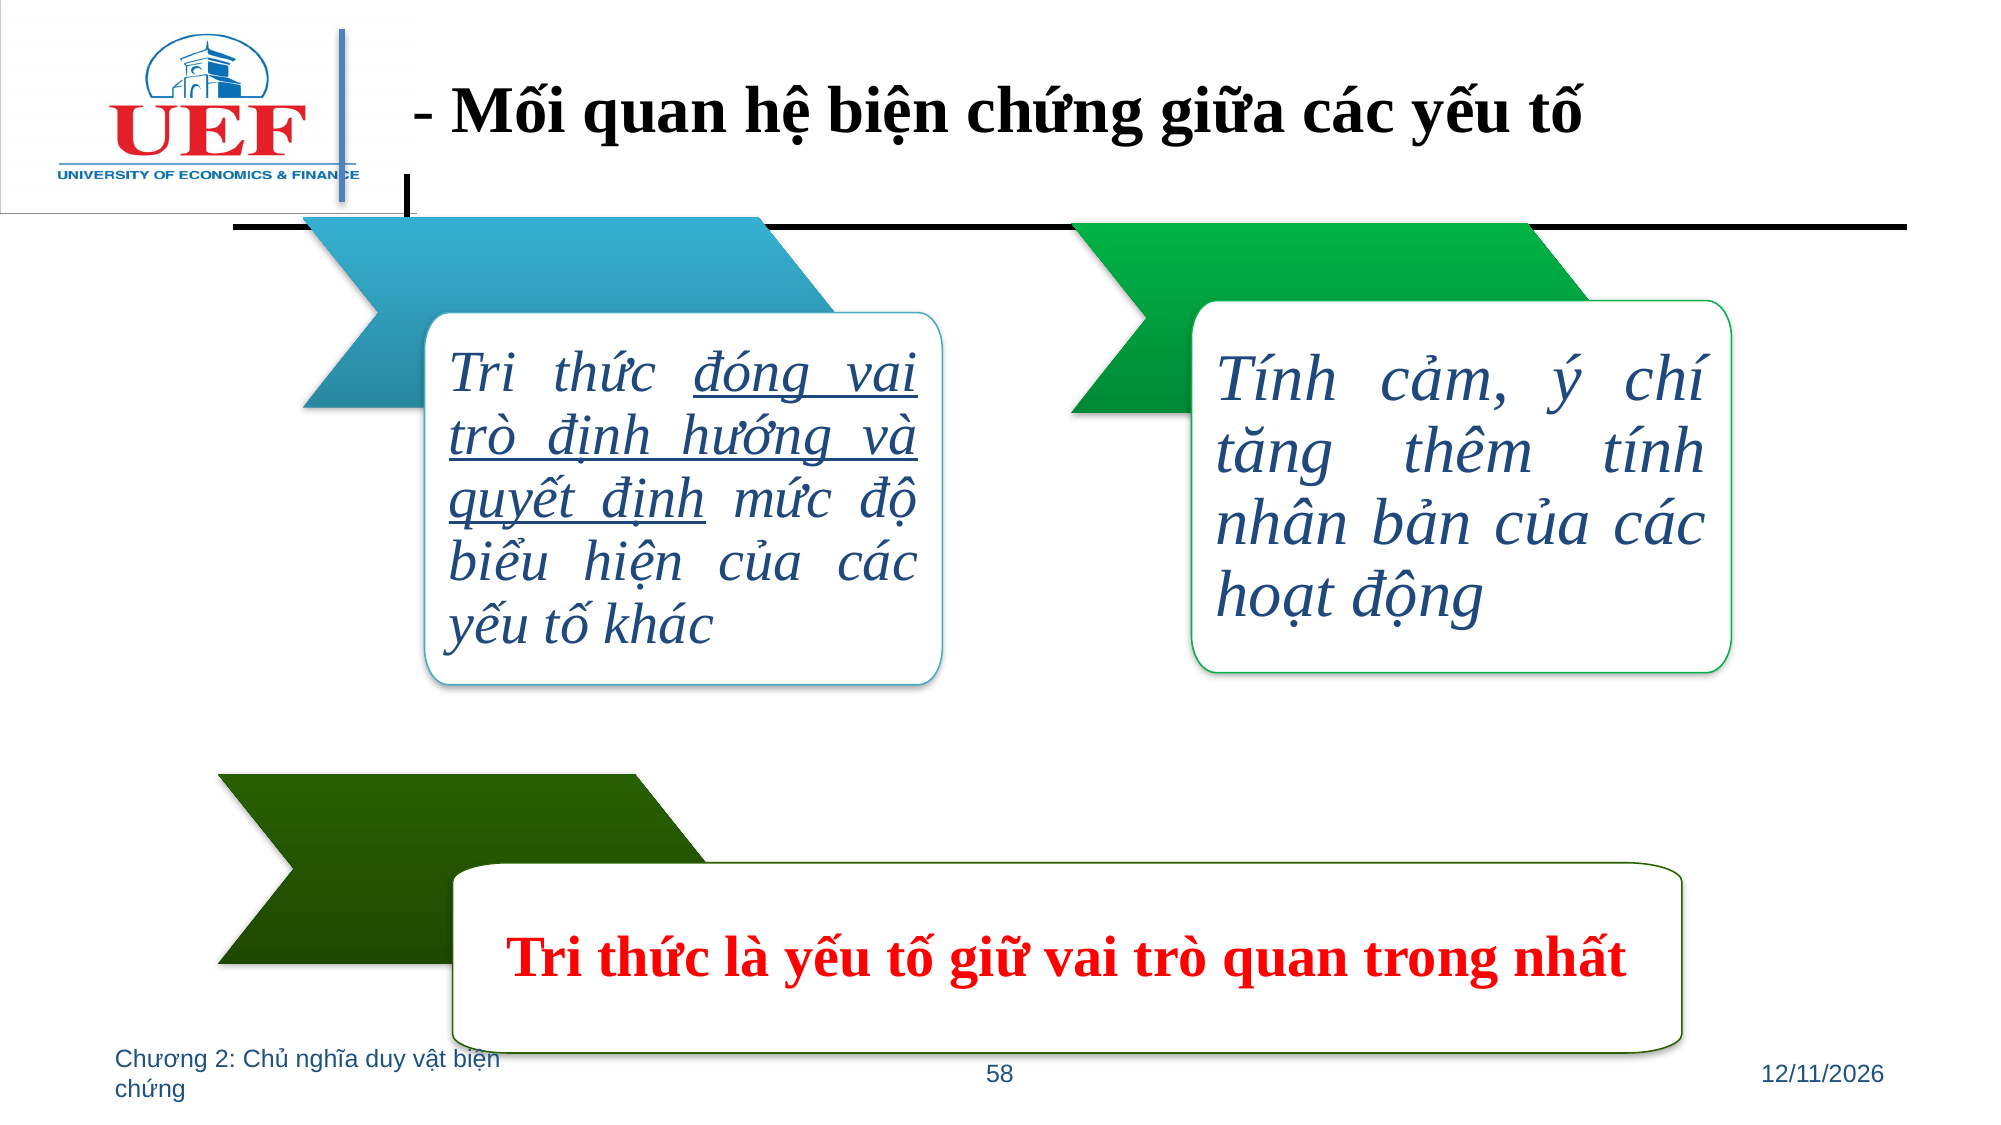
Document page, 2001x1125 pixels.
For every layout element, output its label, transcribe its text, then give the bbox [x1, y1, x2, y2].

text_box Tính cảm, ý chí tăng thêm tính nhân bản của các hoạt động [1190, 299, 1733, 674]
slide_number 58 [683, 1042, 1317, 1103]
picture [0, 0, 417, 214]
text_box [1070, 222, 1587, 413]
text_box [217, 773, 705, 964]
text_box Tri thức đóng vai trò định hướng và quyết định mức độ biểu hiện của các yếu tố khác [423, 311, 944, 686]
text_box [302, 217, 833, 408]
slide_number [1433, 1042, 1900, 1103]
text_box [136, 202, 1812, 923]
text_box - Mối quan hệ biện chứng giữa các yếu tố [397, 57, 1627, 153]
text_box Tri thức là yếu tố giữ vai trò quan trong nhất [451, 861, 1683, 1054]
footer Chương 2: Chủ nghĩa duy vật biện chứng [99, 1042, 567, 1103]
